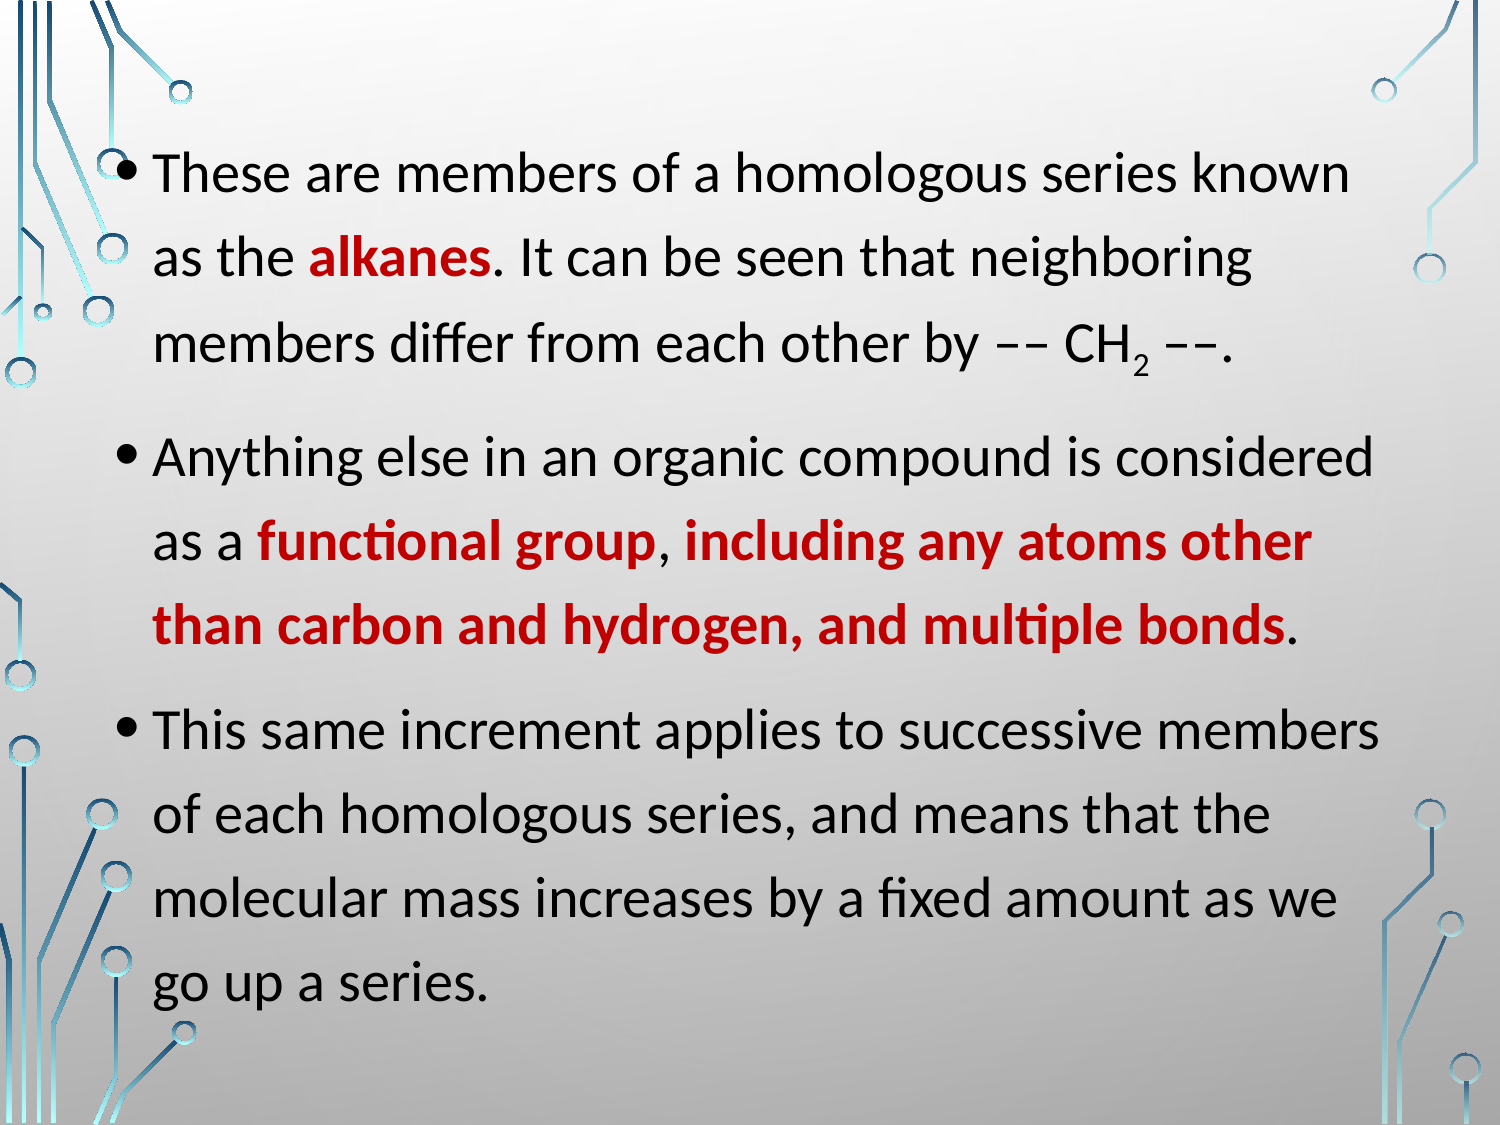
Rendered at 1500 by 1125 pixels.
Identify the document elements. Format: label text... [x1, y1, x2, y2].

list These are members of a homologous series known as the alkanes. It can be seen that neighboring members differ from each other by –– CH2 ––. Anything else in an organic compound is considered as a functional group, including any atoms other than carbon and hydrogen, and multiple bonds. This same increment applies to successive members of each homologous series, and means that the molecular mass increases by a fixed amount as we go up a series. [99, 112, 1419, 1038]
